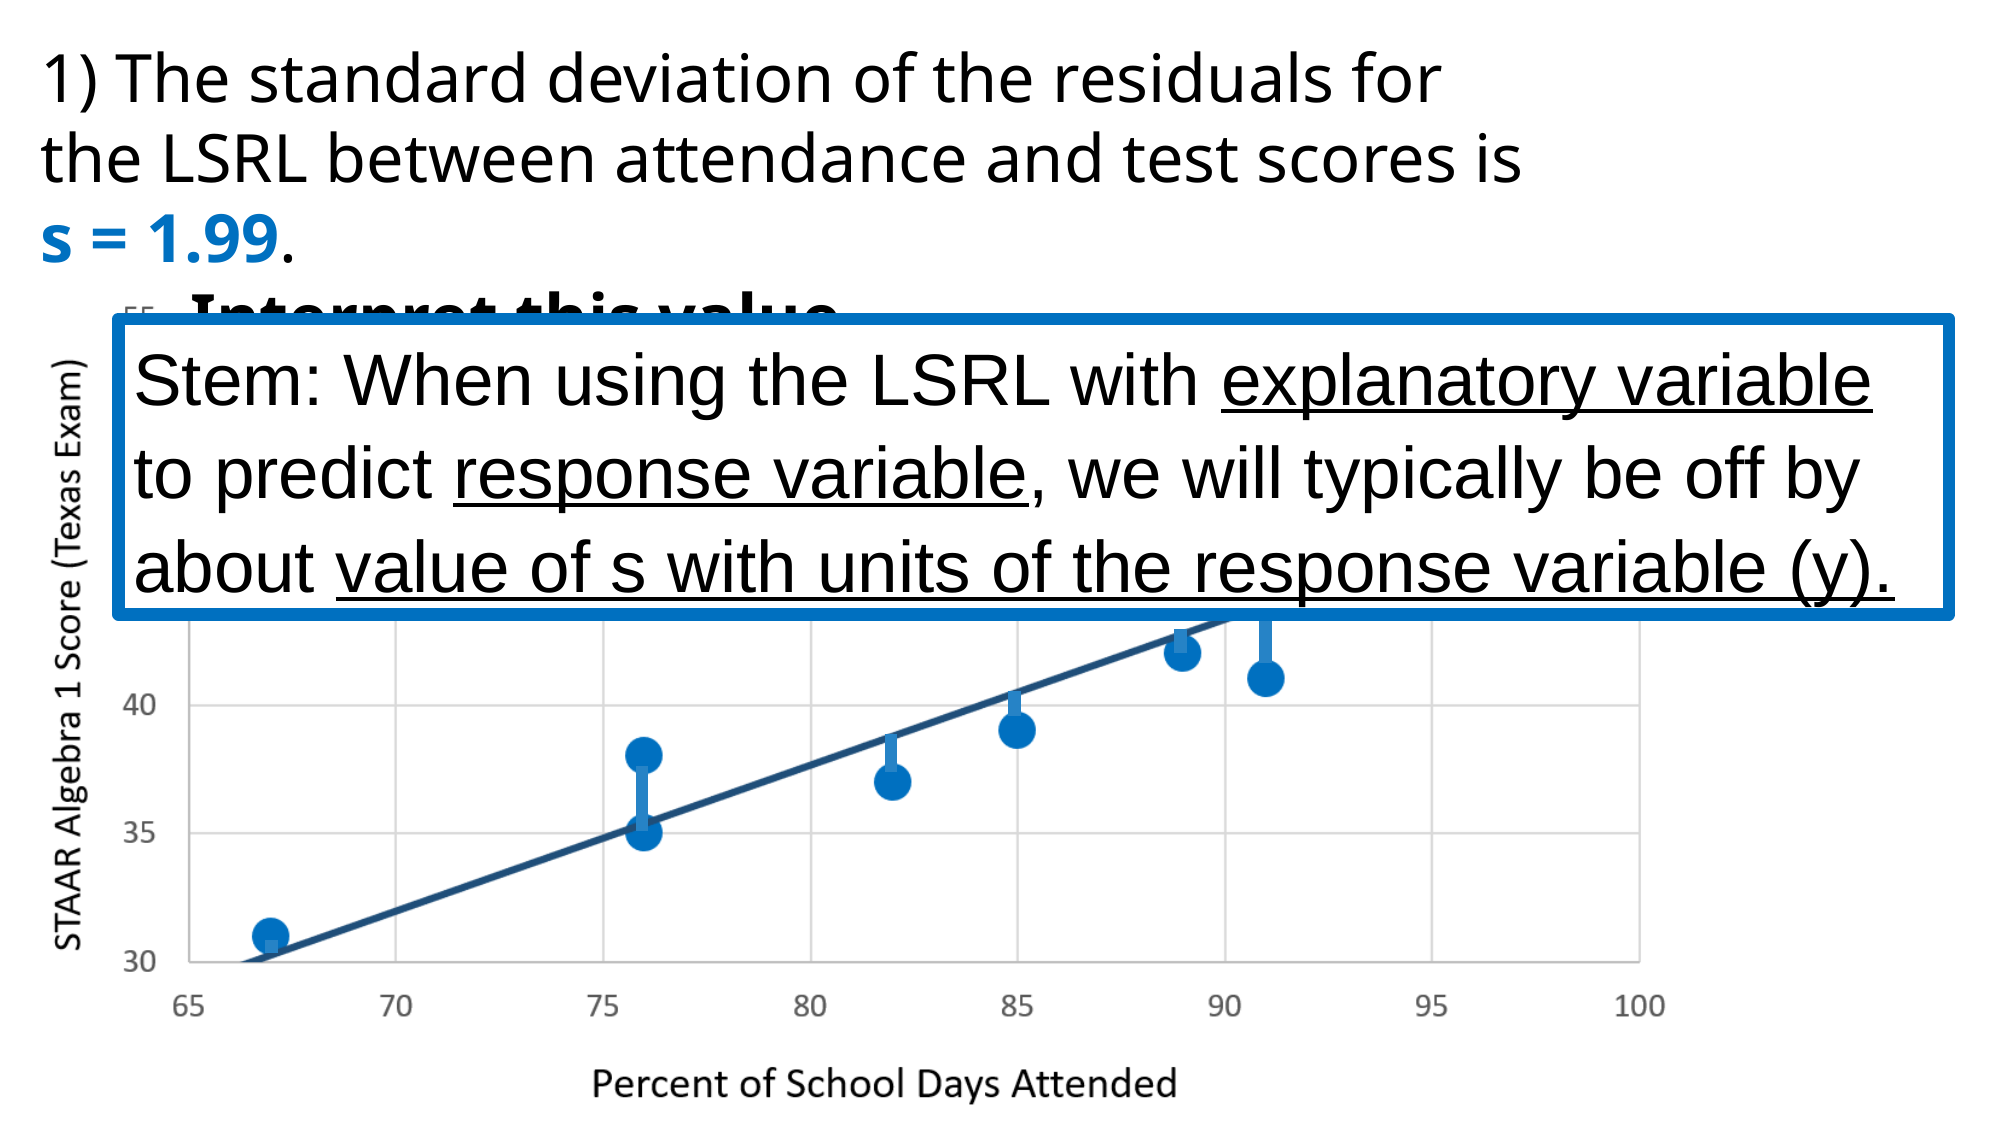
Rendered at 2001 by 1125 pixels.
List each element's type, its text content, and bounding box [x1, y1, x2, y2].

text_box 1) The standard deviation of the residuals for the LSRL between attendance and test scores is s = 1.99. Interpret this value. [24, 27, 1575, 277]
text_box Stem: When using the LSRL with explanatory variable to predict response variable, we will typically be off by about value of s with units of the response variable (y). [1674, 318, 1950, 616]
picture [25, 280, 1669, 1125]
